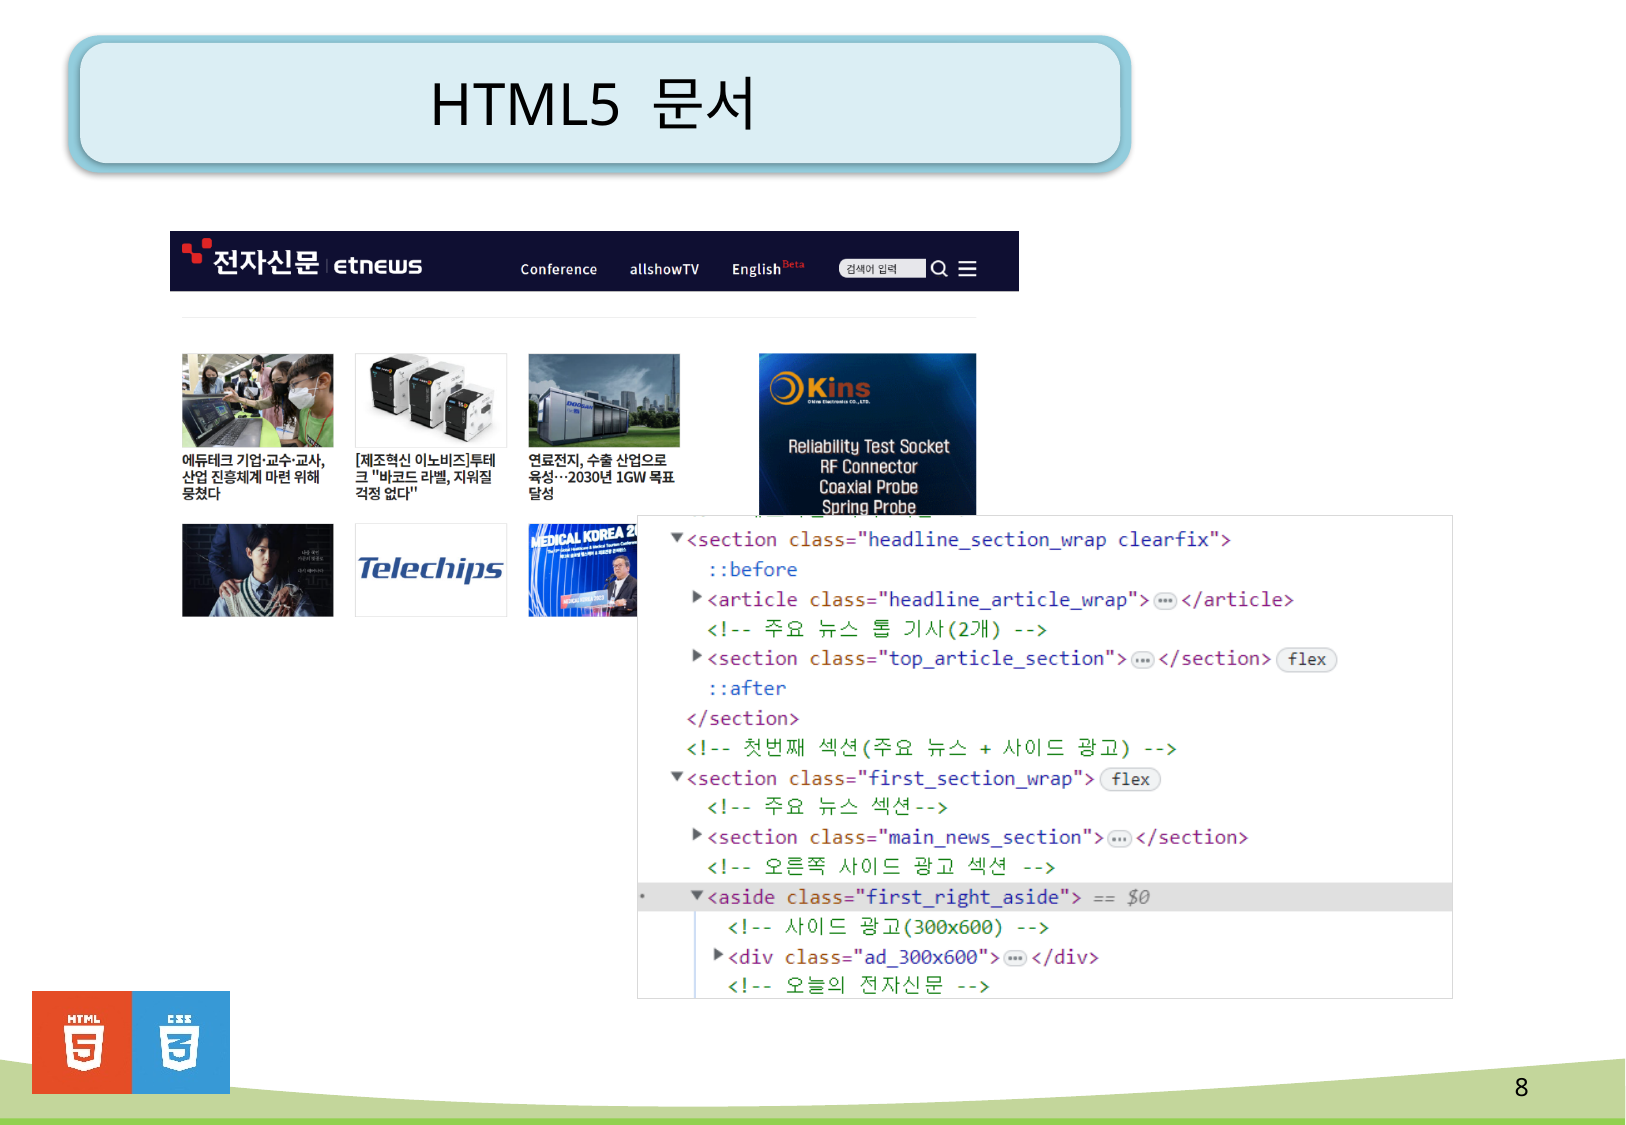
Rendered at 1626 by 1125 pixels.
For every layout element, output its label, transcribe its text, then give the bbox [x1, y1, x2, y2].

picture [32, 991, 230, 1094]
slide_number 8 [1452, 1058, 1544, 1119]
title HTML5 문서 [68, 32, 1121, 173]
picture [169, 231, 1453, 1000]
